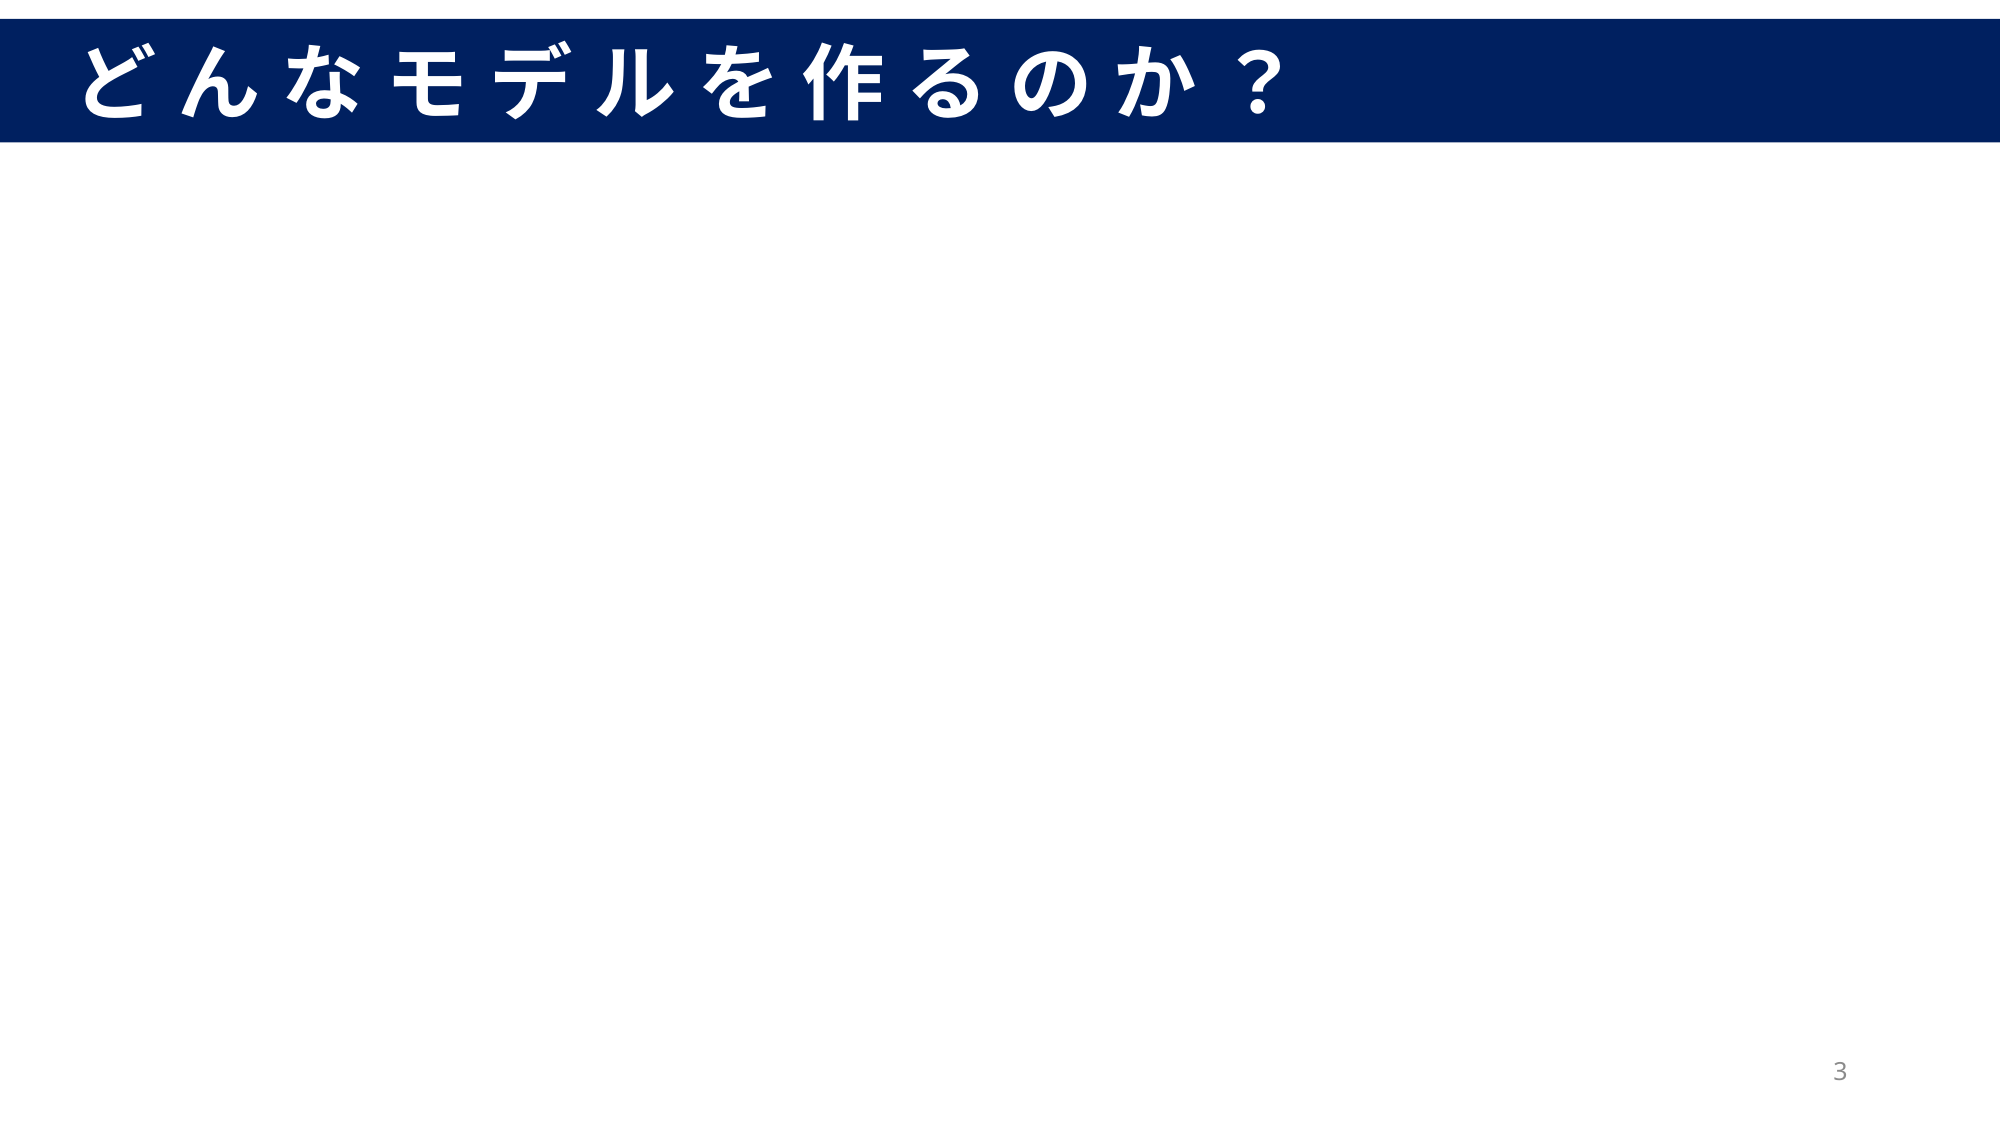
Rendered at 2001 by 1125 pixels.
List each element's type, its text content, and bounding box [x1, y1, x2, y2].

text_box どんなモデルを作るのか？ [0, 18, 2000, 143]
slide_number 3 [1412, 1042, 1863, 1103]
